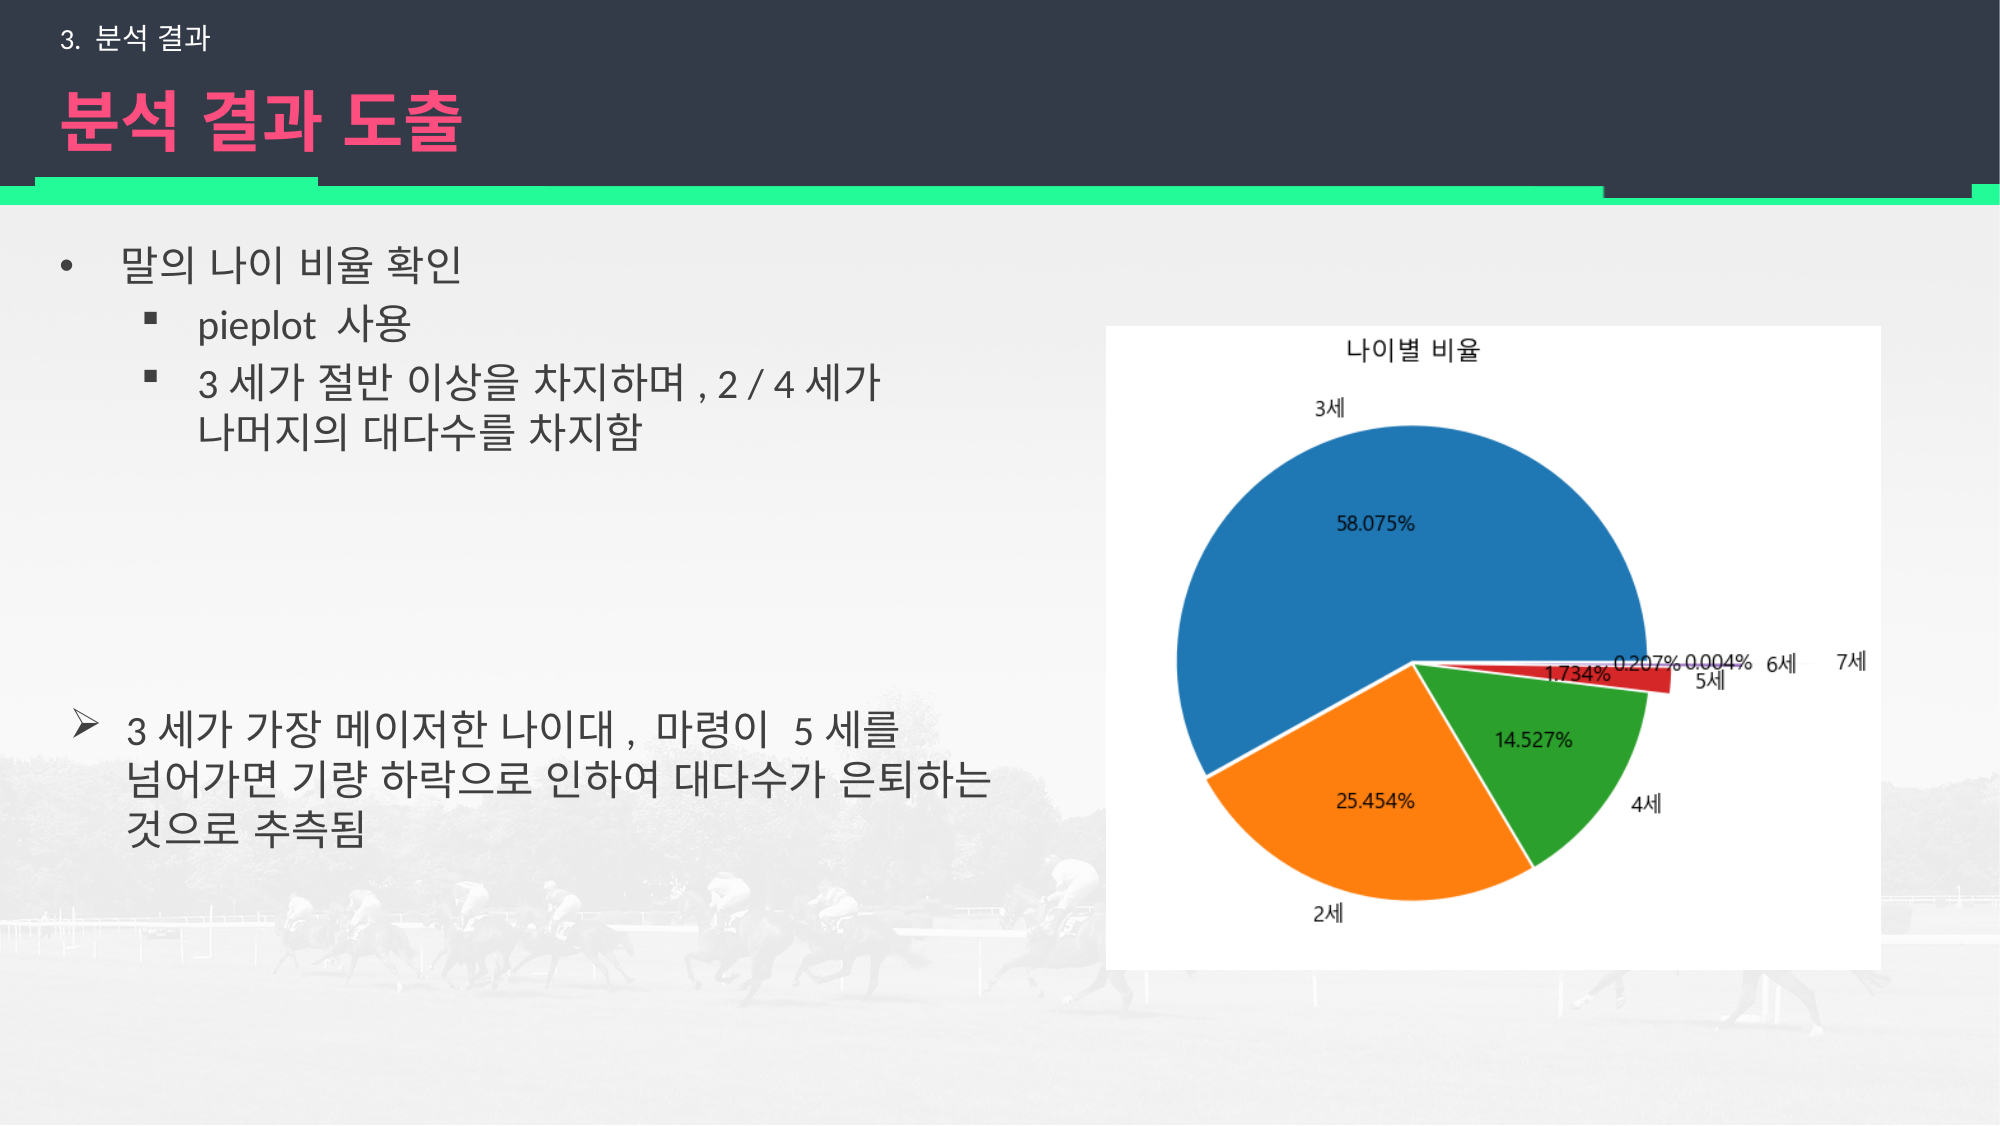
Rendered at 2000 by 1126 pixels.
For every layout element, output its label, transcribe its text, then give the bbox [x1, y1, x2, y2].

list 말의 나이 비율 확인 pieplot 사용 3세가 절반 이상을 차지하며, 2 / 4세가 나머지의 대다수를 차지함 3세가 가장 메이저한 나이대, 마령이 5세를 넘어가면 기량 하락으로 인하여 대다수가 은퇴하는 것으로 추측됨 [43, 231, 1024, 1024]
picture [0, 0, 2000, 1125]
title 분석 결과 도출 [43, 103, 1401, 186]
text_box 3. 분석 결과 [43, 0, 1401, 103]
